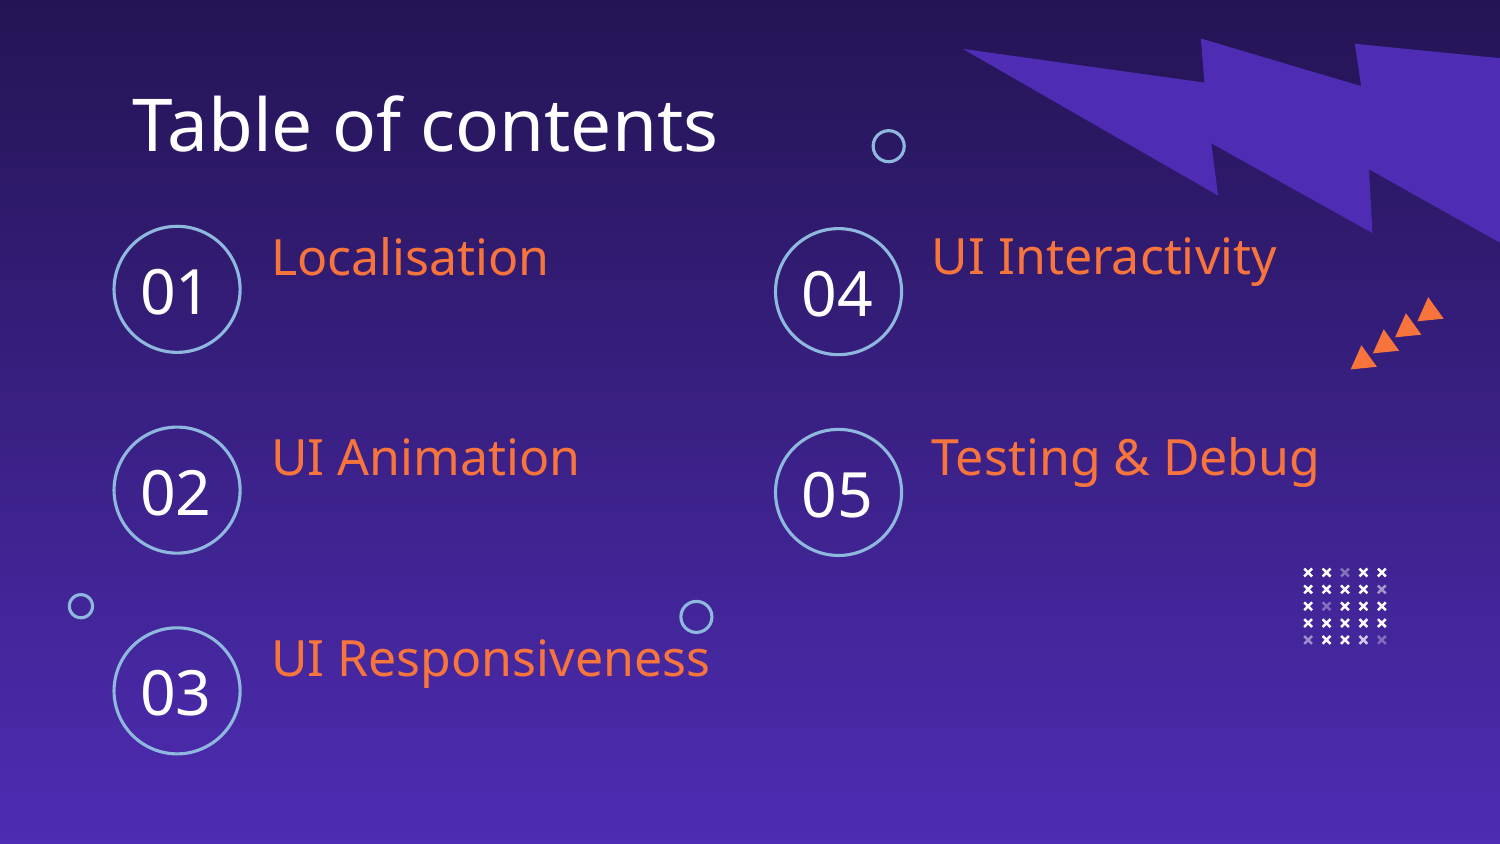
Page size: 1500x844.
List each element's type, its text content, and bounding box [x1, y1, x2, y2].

title UI Responsiveness [256, 655, 769, 684]
title 03 [109, 655, 243, 763]
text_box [69, 130, 1444, 648]
title Table of contents [117, 63, 1383, 128]
